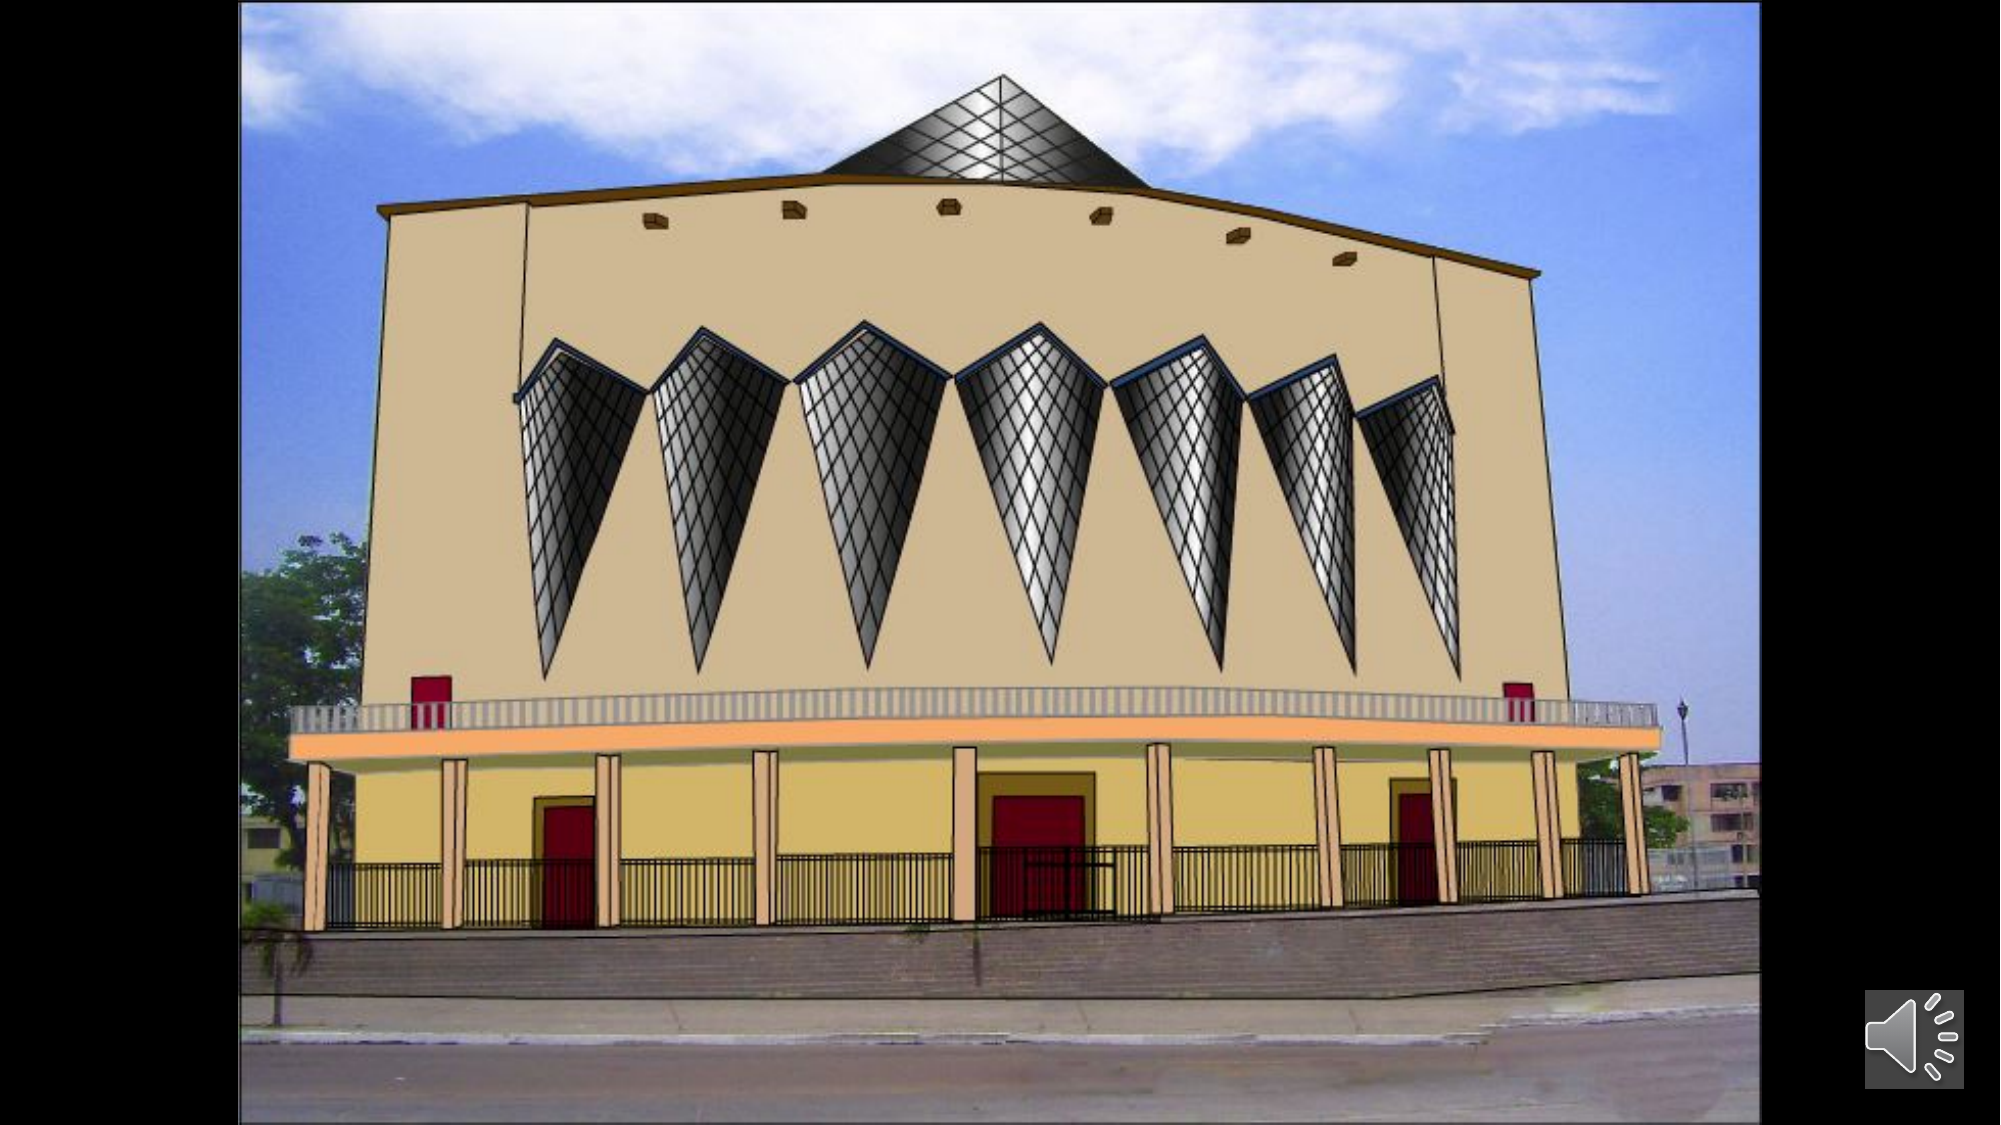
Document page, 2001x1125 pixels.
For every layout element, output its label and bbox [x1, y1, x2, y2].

picture [1864, 989, 1965, 1090]
picture [238, 0, 1762, 1125]
